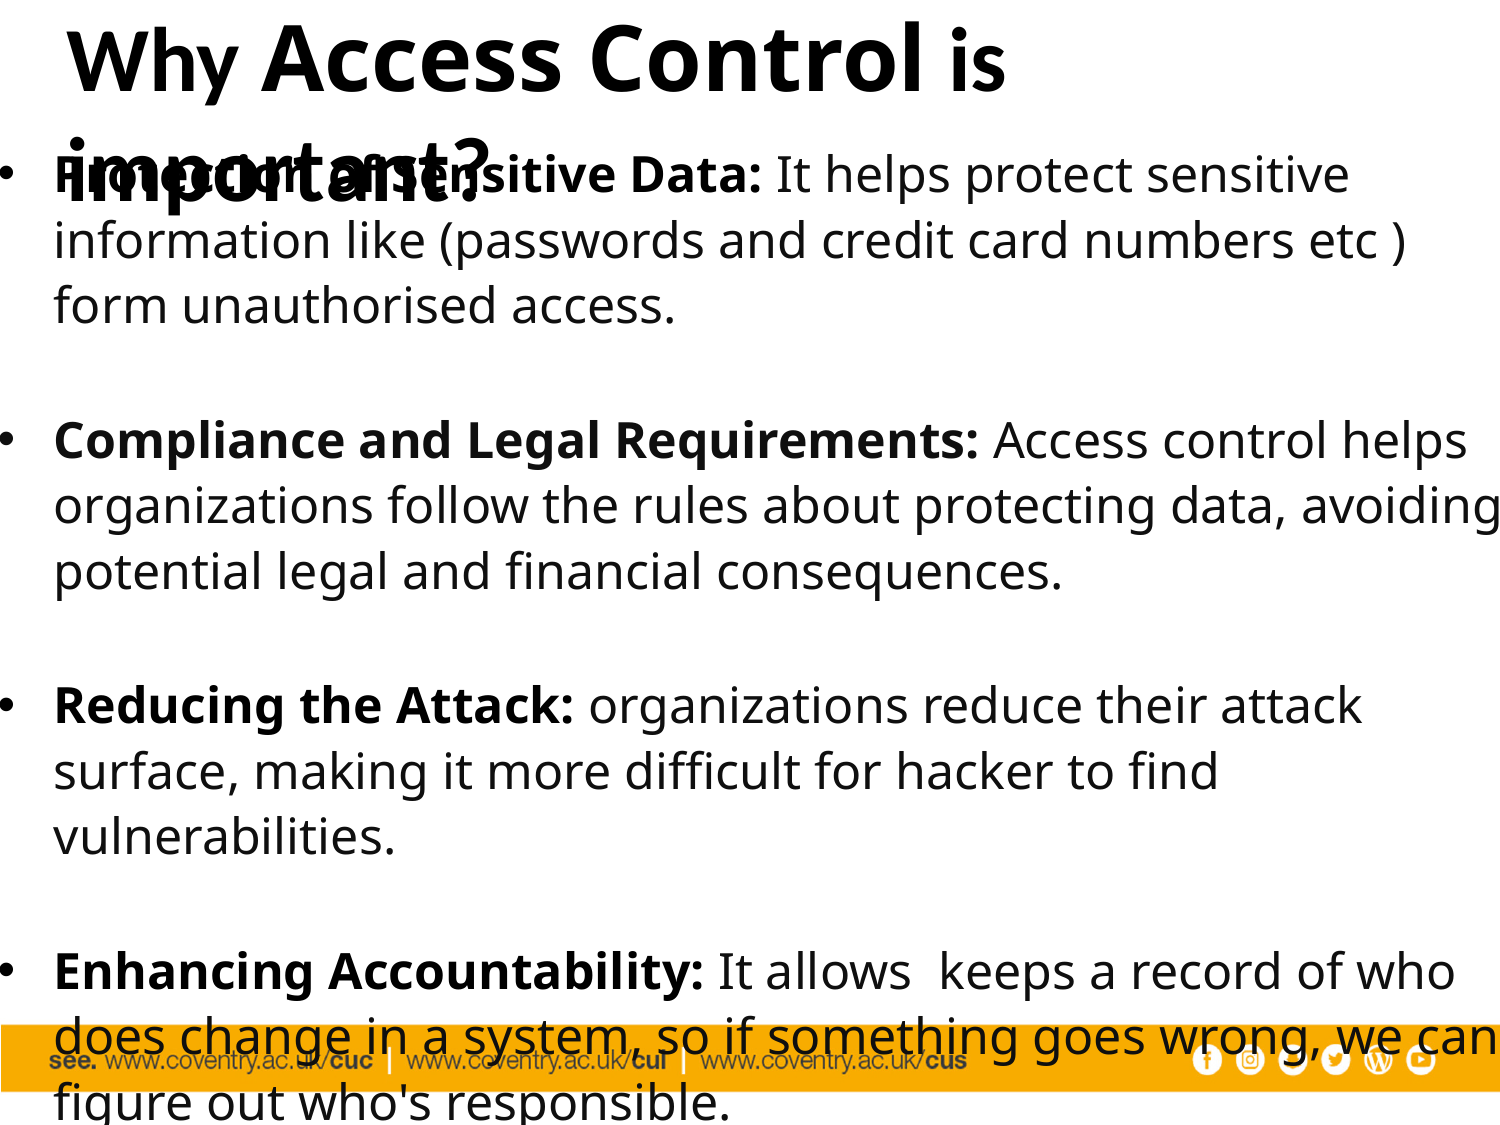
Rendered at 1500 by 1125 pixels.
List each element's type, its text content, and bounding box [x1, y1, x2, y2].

title Why Access Control is important? [66, 0, 1434, 112]
picture [0, 0, 1500, 137]
list Protection of Sensitive Data: It helps protect sensitive information like (passwords and credit card numbers etc ) form unauthorised access. Compliance and Legal Requirements: Access control helps organizations follow the rules about protecting data, avoiding potential legal and financial consequences. Reducing the Attack: organizations reduce their attack surface, making it more difficult for hacker to find vulnerabilities. Enhancing Accountability: It allows keeps a record of who does change in a system, so if something goes wrong, we can figure out who's responsible. so they don't get into trouble with the law or face fines. [0, 137, 1500, 1125]
